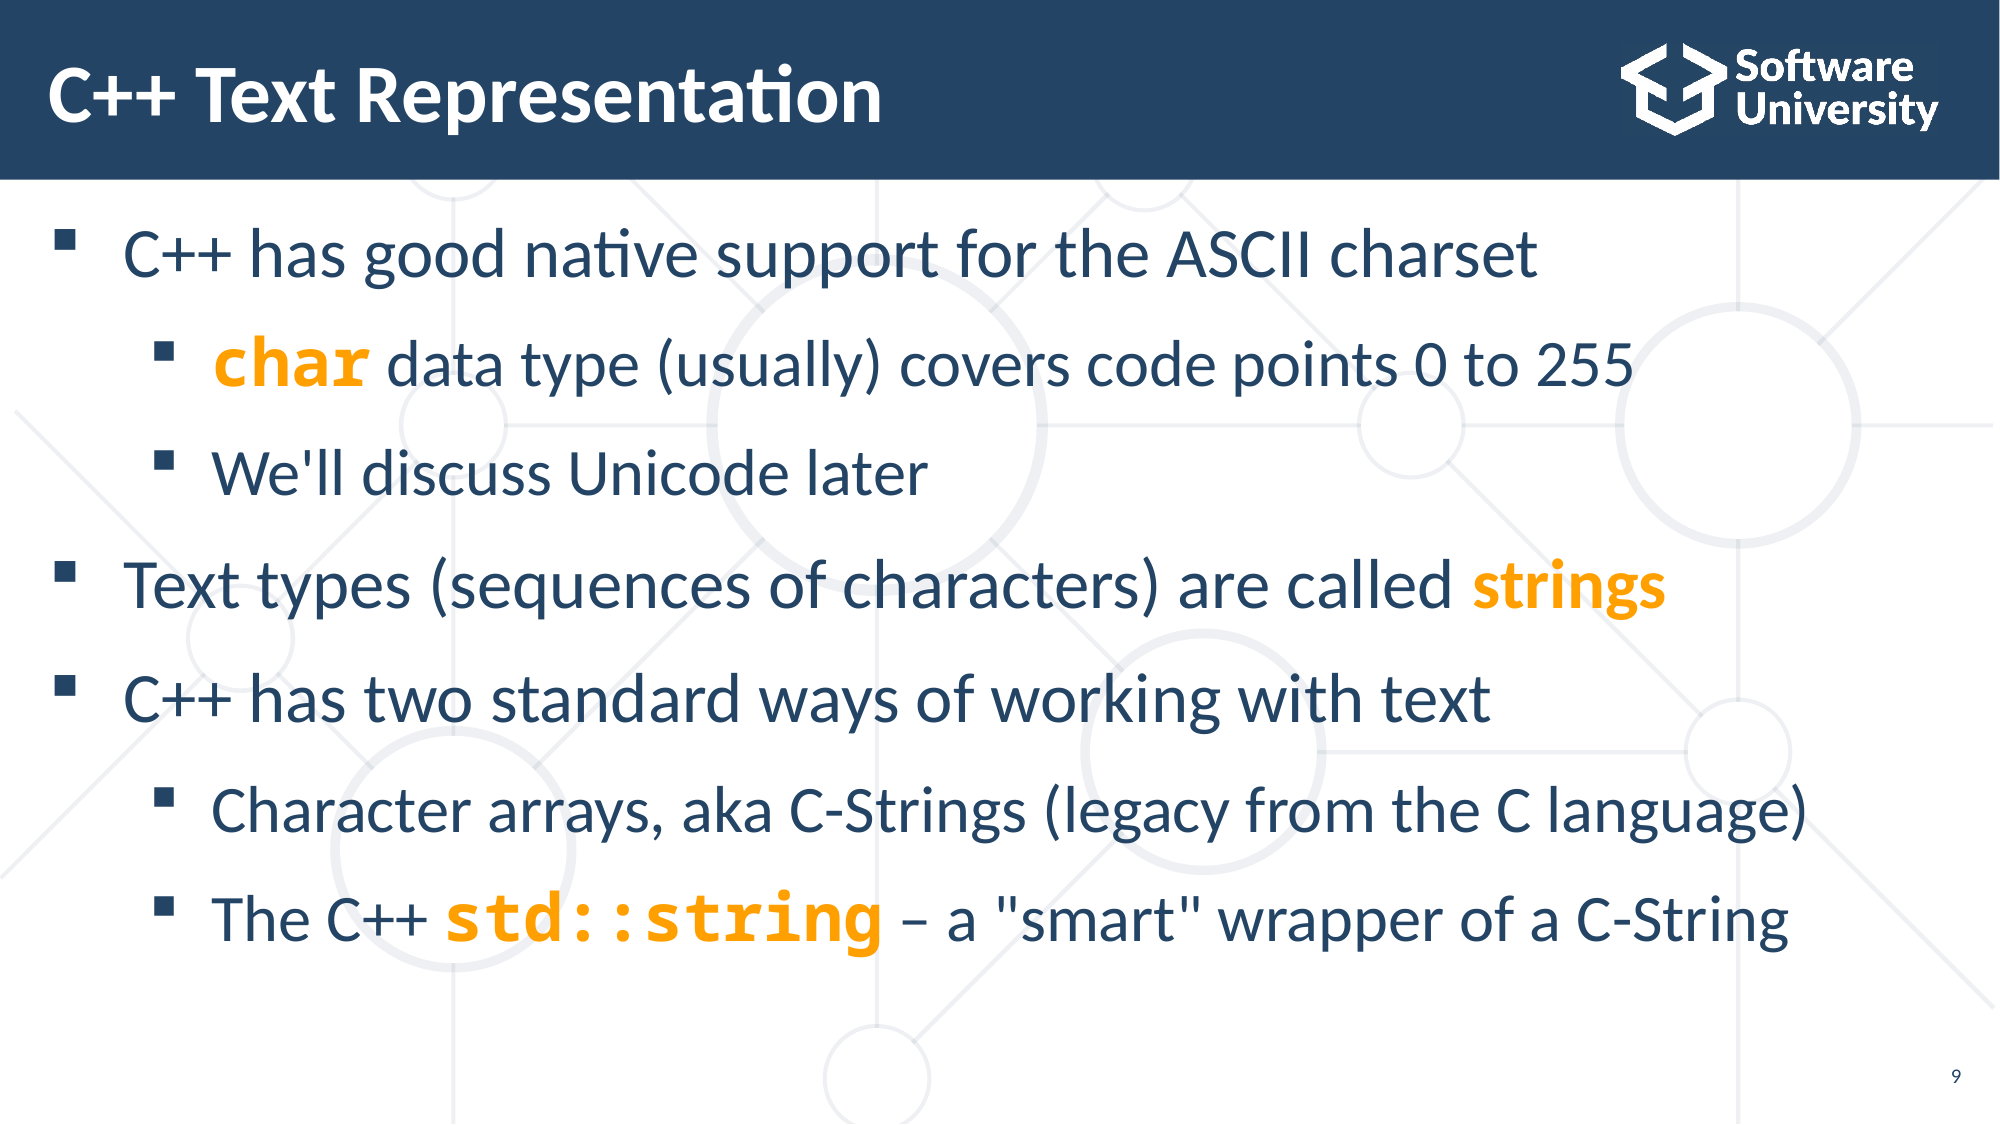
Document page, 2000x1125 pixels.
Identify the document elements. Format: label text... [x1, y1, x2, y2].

list C++ has good native support for the ASCII charset char data type (usually) covers code points 0 to 255 We'll discuss Unicode later Text types (sequences of characters) are called strings C++ has two standard ways of working with text Character arrays, aka C-Strings (legacy from the C language) The C++ std::string – a "smart" wrapper of a C-String [31, 196, 1970, 1050]
slide_number 9 [1896, 1049, 1968, 1101]
title C++ Text Representation [31, 16, 1591, 162]
picture [1621, 43, 1939, 136]
